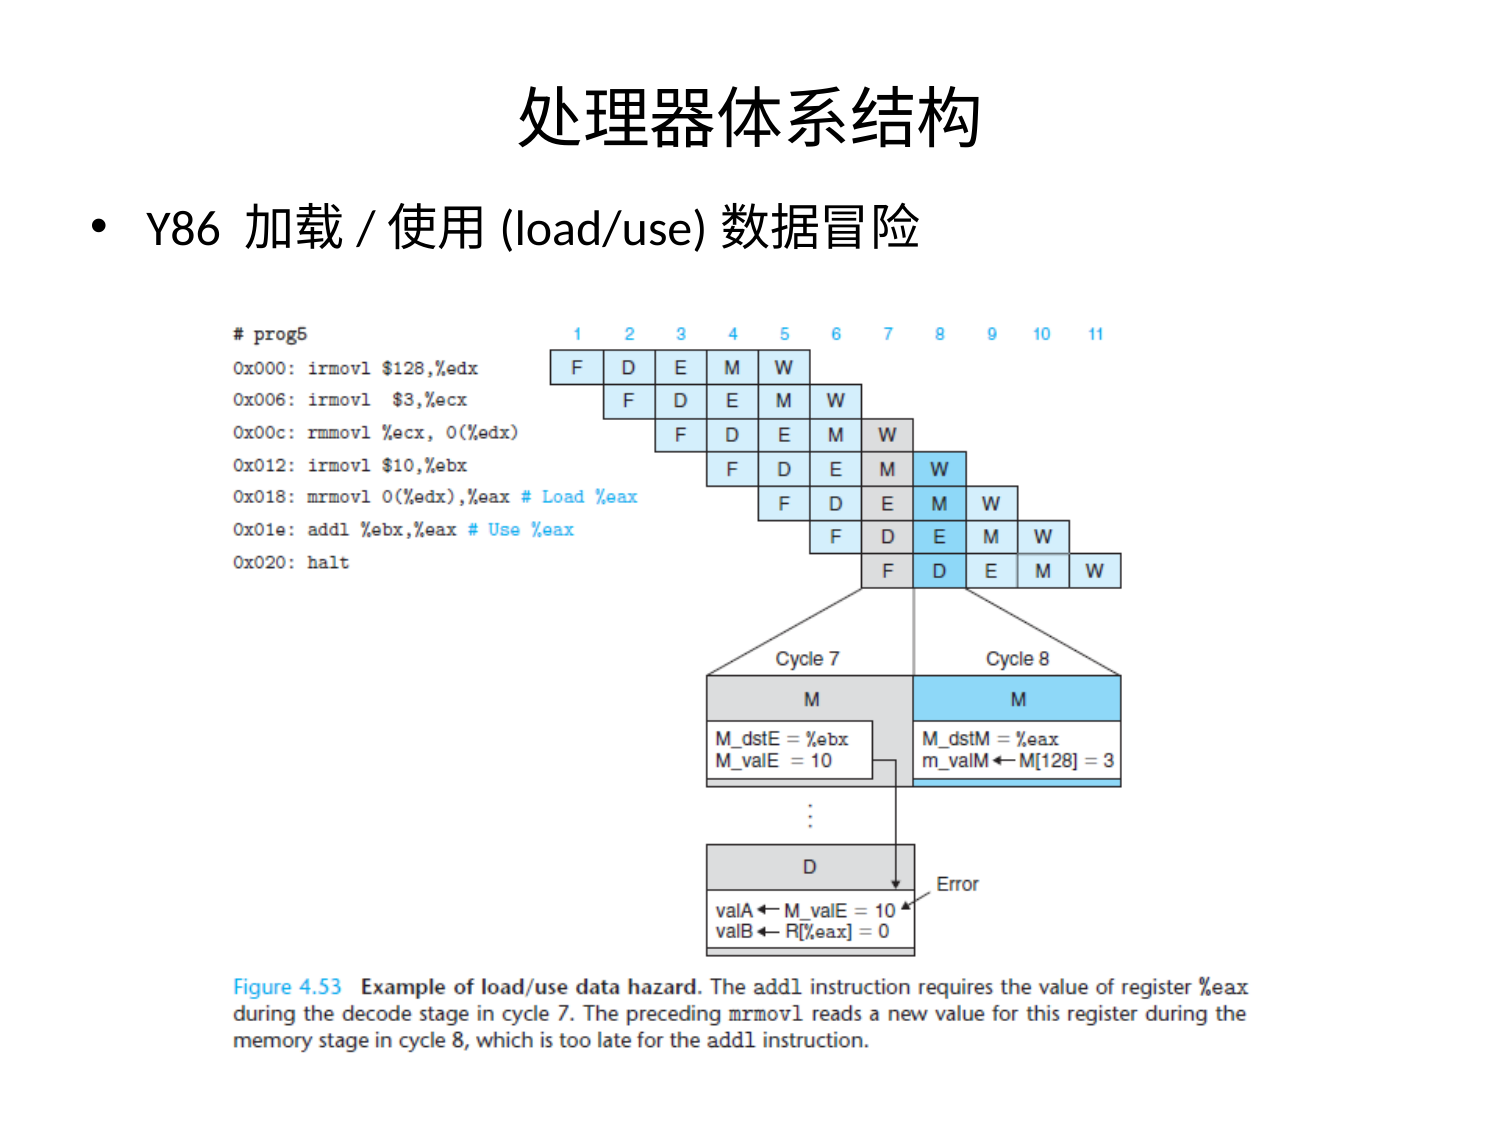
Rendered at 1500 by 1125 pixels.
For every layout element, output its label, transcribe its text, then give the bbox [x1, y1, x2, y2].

list Y86 加载/使用(load/use)数据冒险 [75, 187, 1425, 1100]
picture [224, 312, 1262, 1057]
title 处理器体系结构 [75, 45, 1425, 187]
